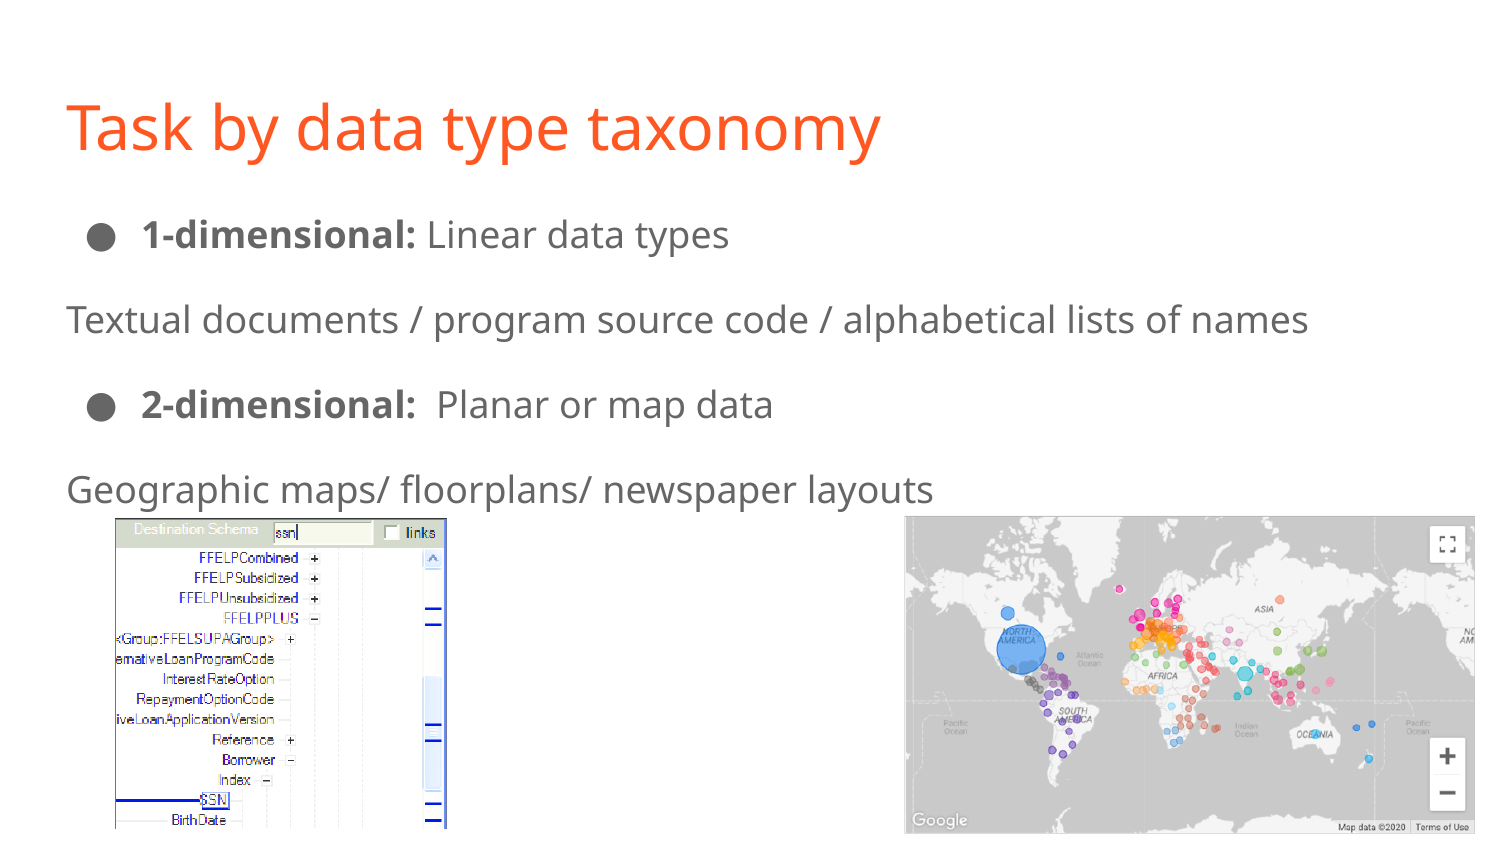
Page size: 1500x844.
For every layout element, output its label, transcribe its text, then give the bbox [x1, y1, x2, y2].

list 1-dimensional: Linear data types Textual documents / program source code / alphabetical lists of names 2-dimensional: Planar or map data Geographic maps/ floorplans/ newspaper layouts [51, 189, 1367, 545]
title Task by data type taxonomy [51, 72, 1449, 167]
picture [115, 518, 447, 830]
picture [899, 509, 1480, 838]
